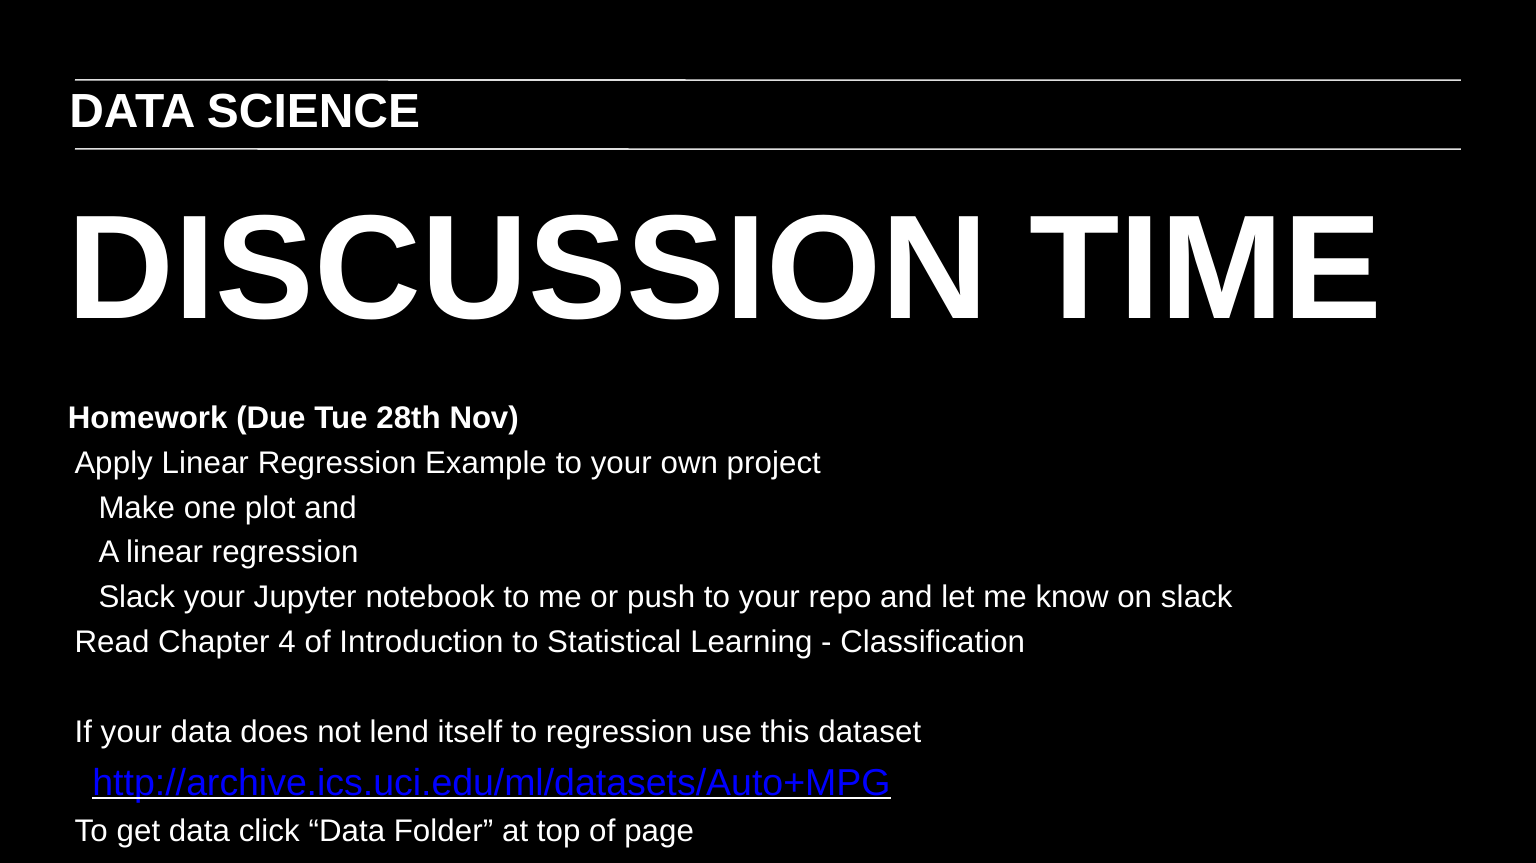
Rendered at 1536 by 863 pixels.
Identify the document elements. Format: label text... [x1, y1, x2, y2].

list DATA SCIENCE [60, 80, 1112, 184]
title DISCUSSION TIME Homework (Due Tue 28th Nov) Apply Linear Regression Example to your own project Make one plot and A linear regression Slack your Jupyter notebook to me or push to your repo and let me know on slack Read Chapter 4 of Introduction to Statistical Learning - Classification If your data does not lend itself to regression use this dataset http://archive.ics.uci.edu/ml/datasets/Auto+MPG To get data click “Data Folder” at top of page [56, 182, 1440, 823]
